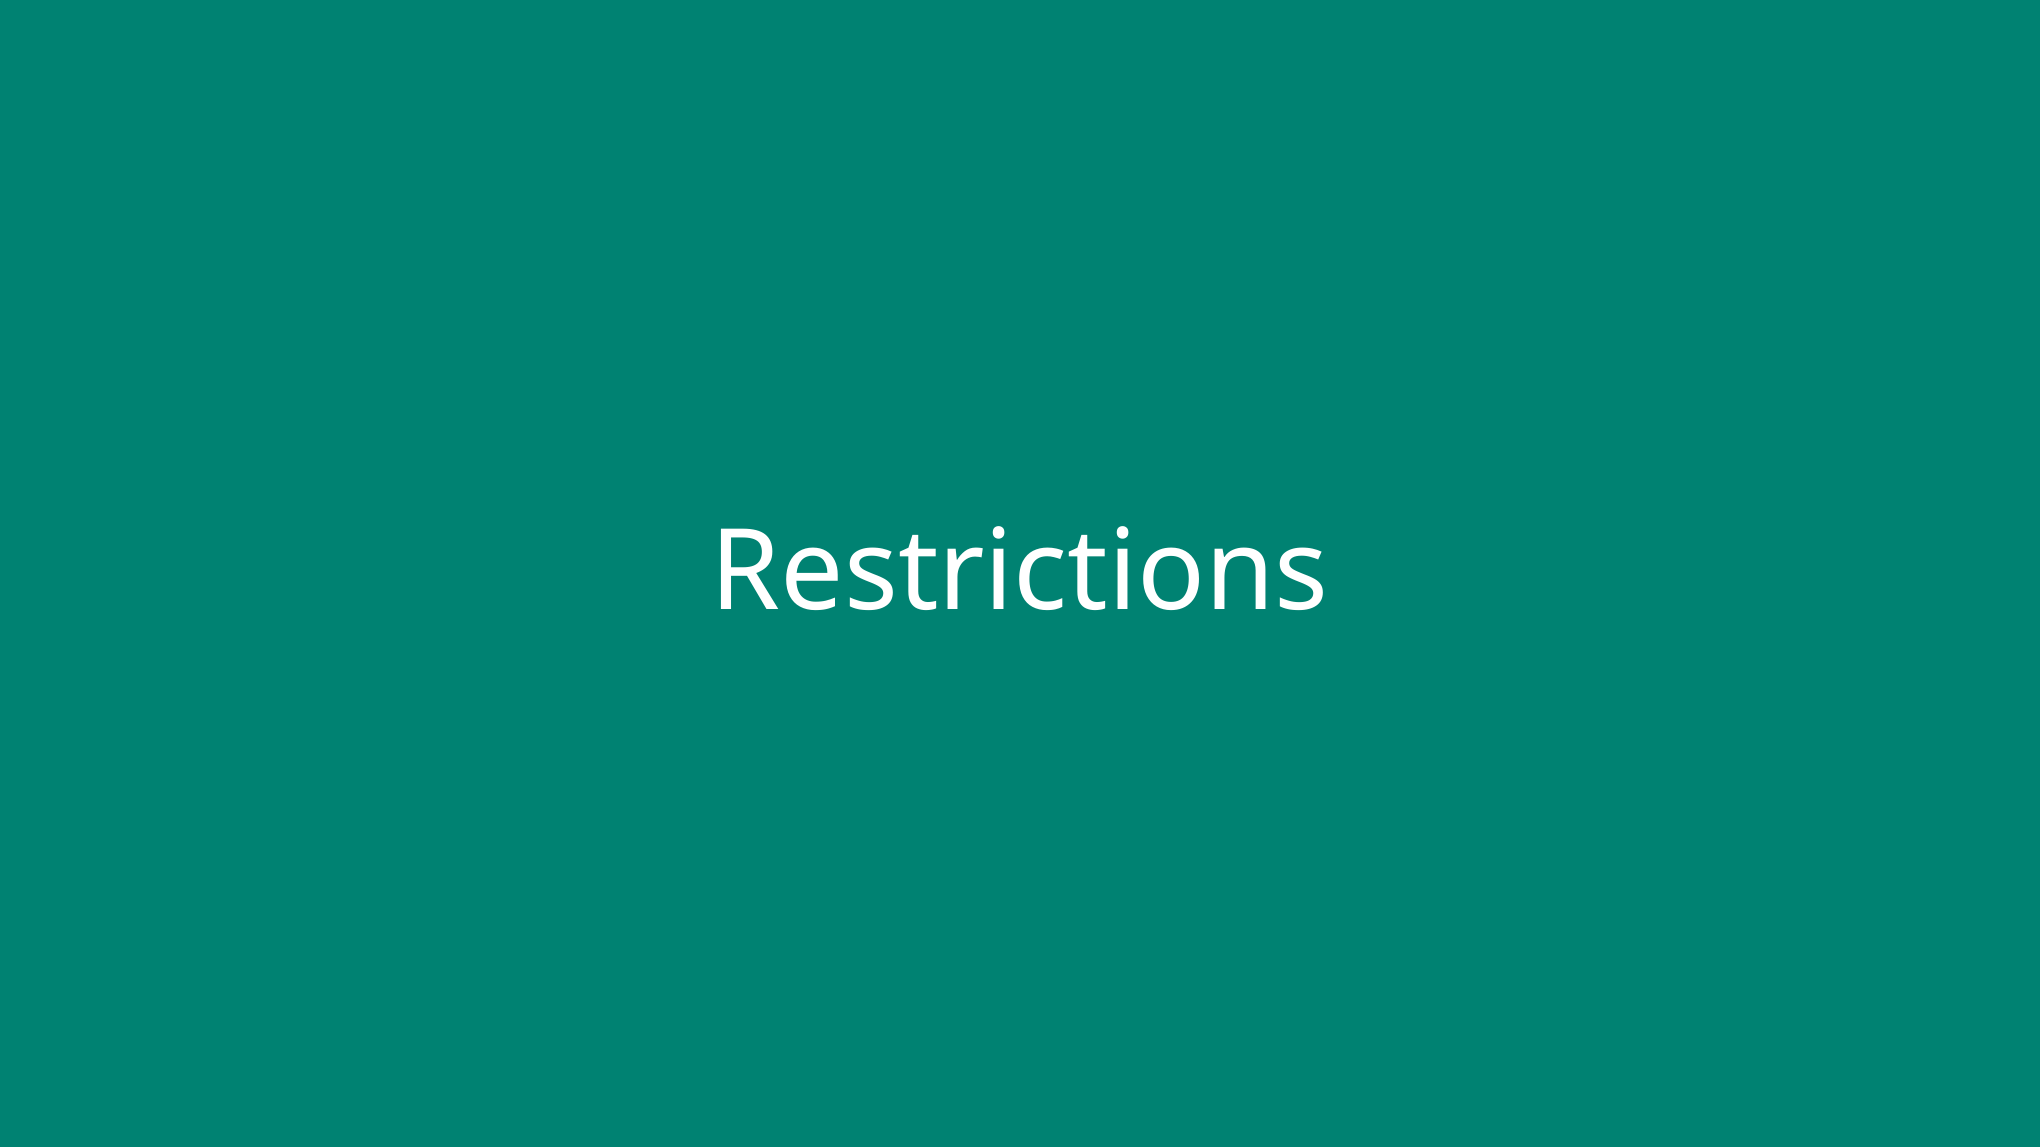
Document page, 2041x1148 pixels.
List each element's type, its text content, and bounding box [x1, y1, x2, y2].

text_box Restrictions [21, 488, 2019, 658]
